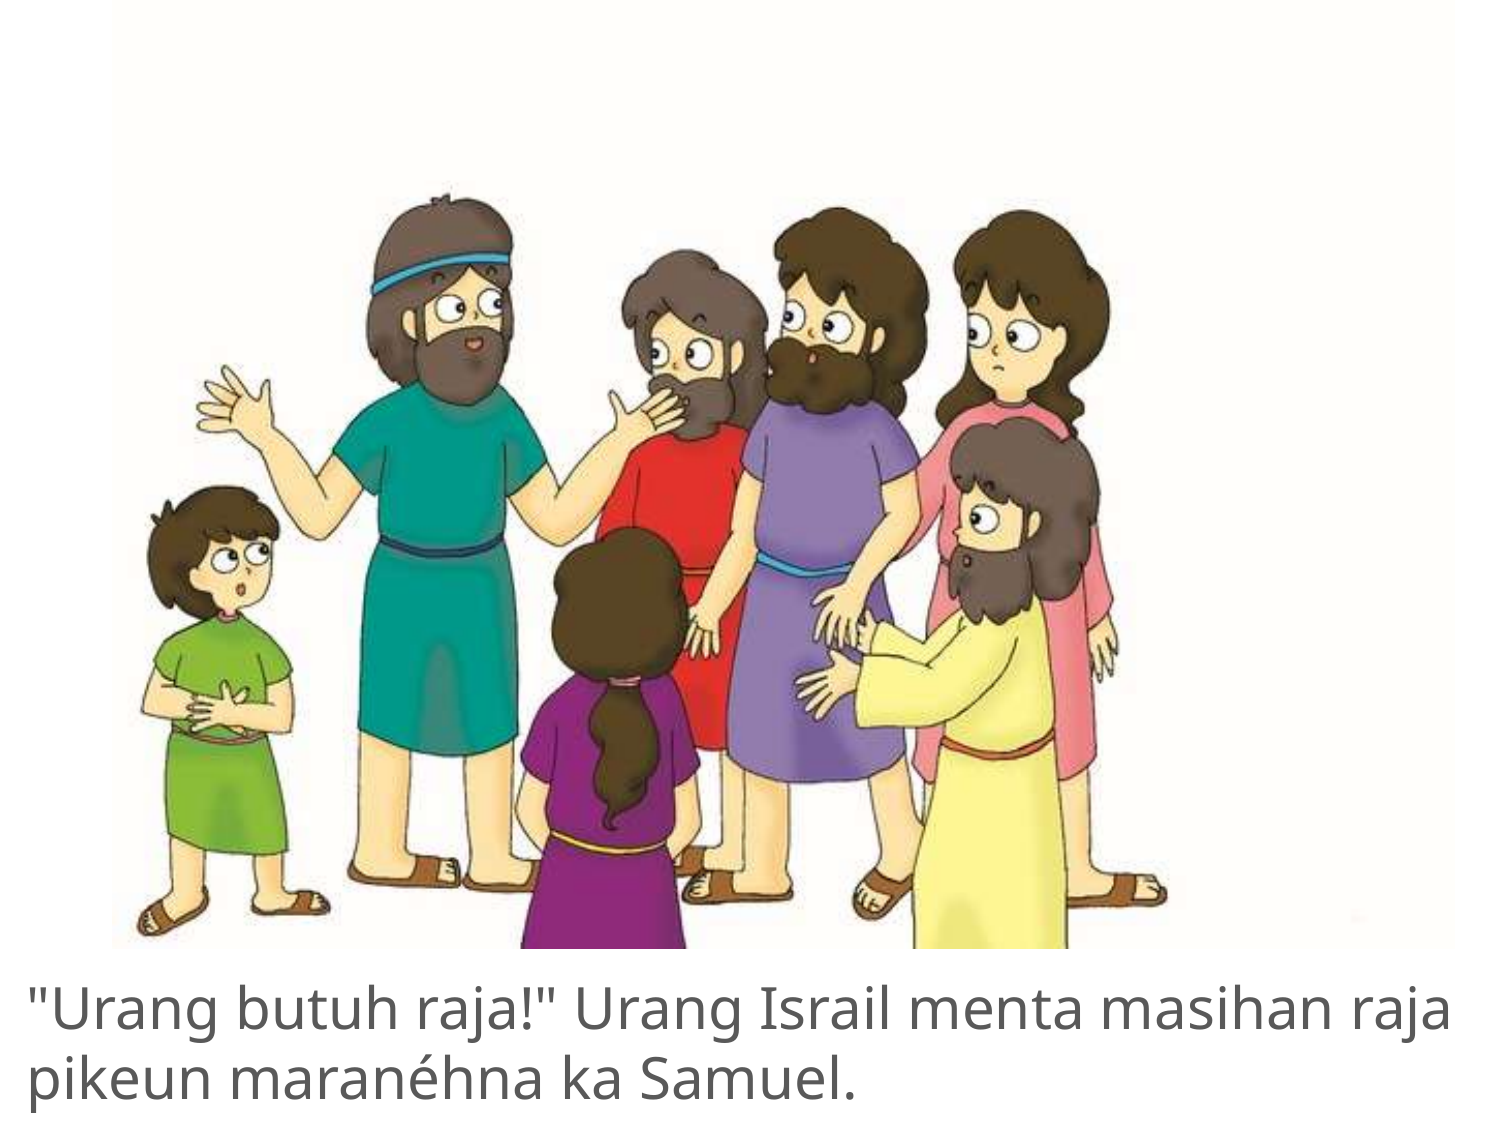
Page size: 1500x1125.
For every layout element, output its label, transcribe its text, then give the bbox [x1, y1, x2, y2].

text_box "Urang butuh raja!" Urang Israil menta masihan raja pikeun maranéhna ka Samuel. [11, 964, 1483, 1119]
picture [111, 0, 1455, 950]
